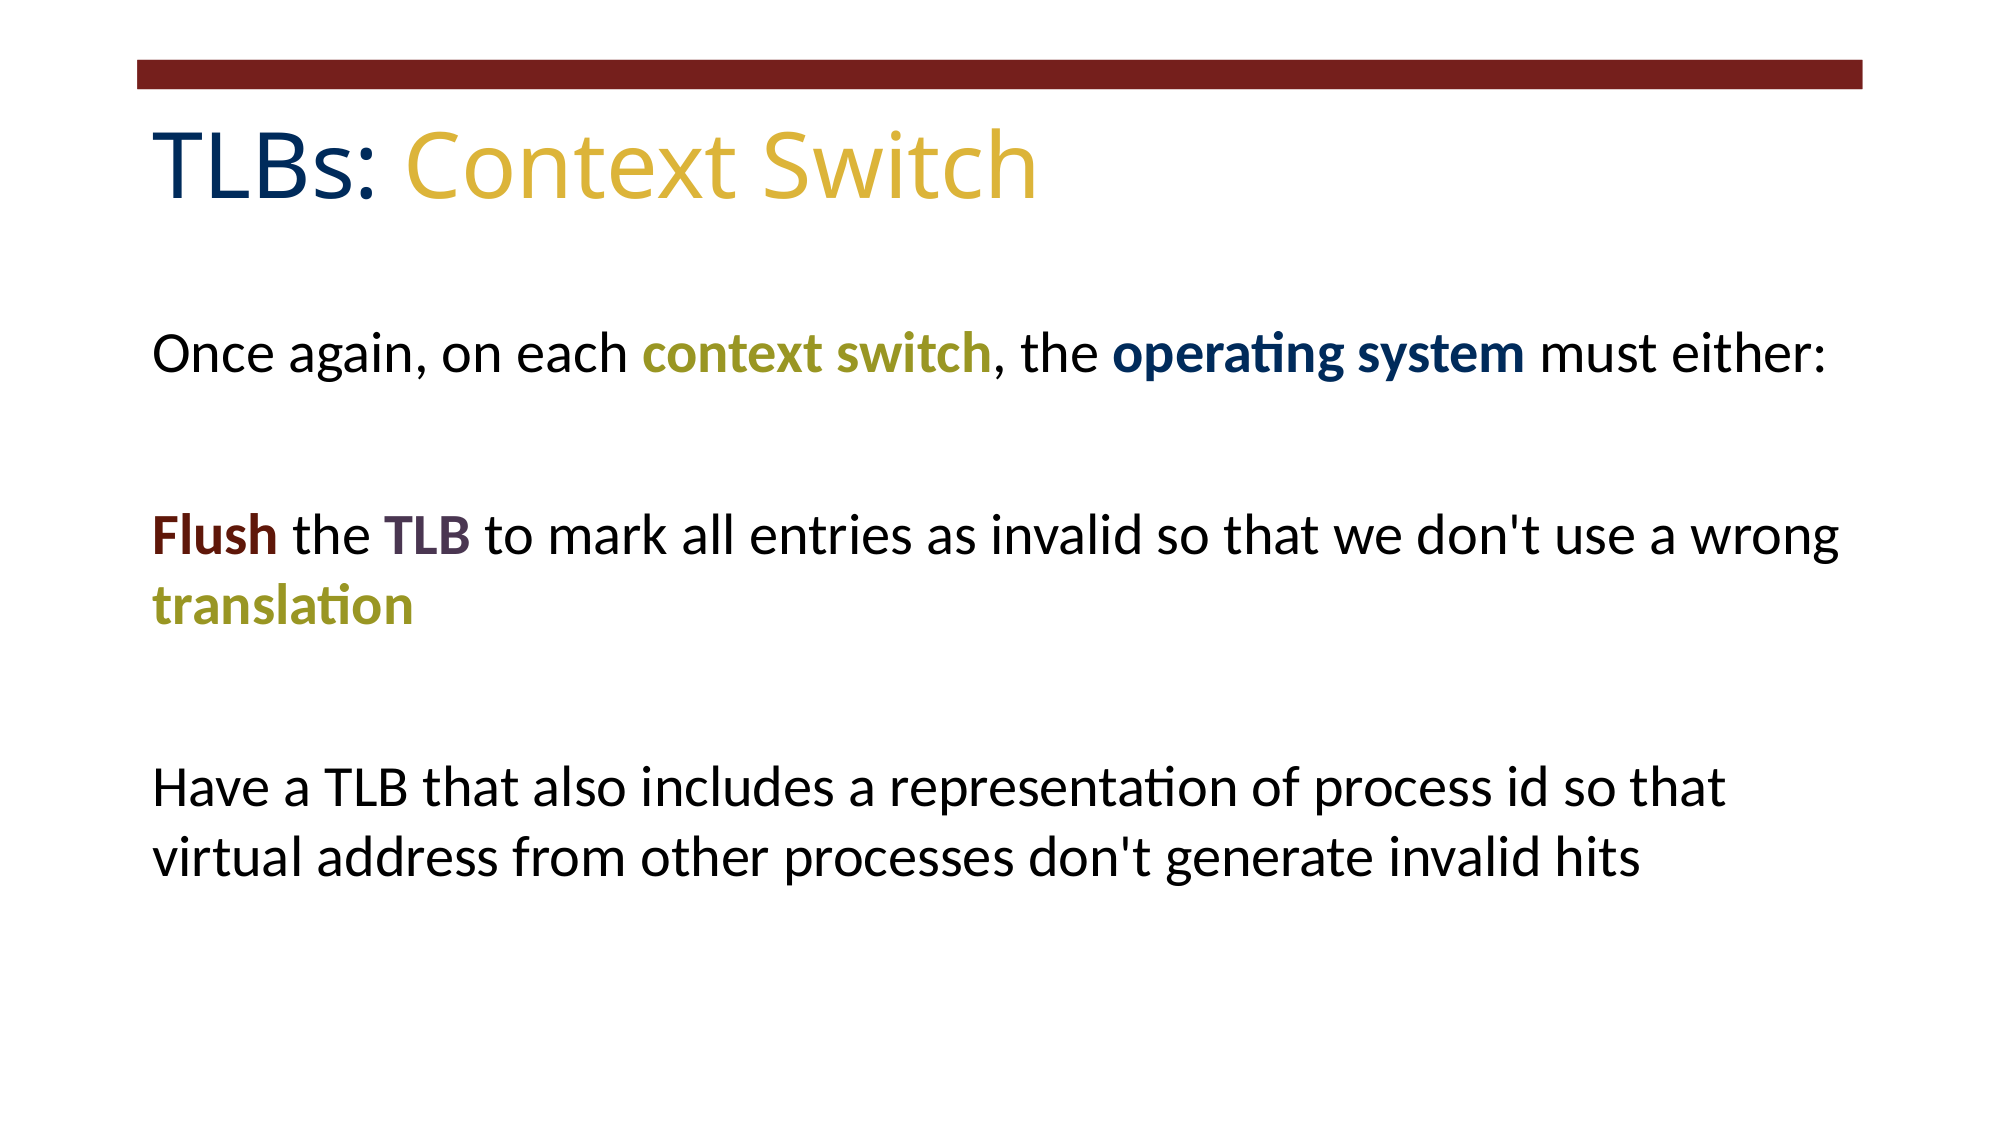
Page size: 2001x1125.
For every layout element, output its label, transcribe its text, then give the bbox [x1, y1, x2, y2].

title TLBs: Context Switch [137, 59, 1863, 278]
list Once again, on each context switch, the operating system must either: Flush the TLB to mark all entries as invalid so that we don't use a wrong translation Have a TLB that also includes a representation of process id so that virtual address from other processes don't generate invalid hits [137, 299, 1863, 1103]
